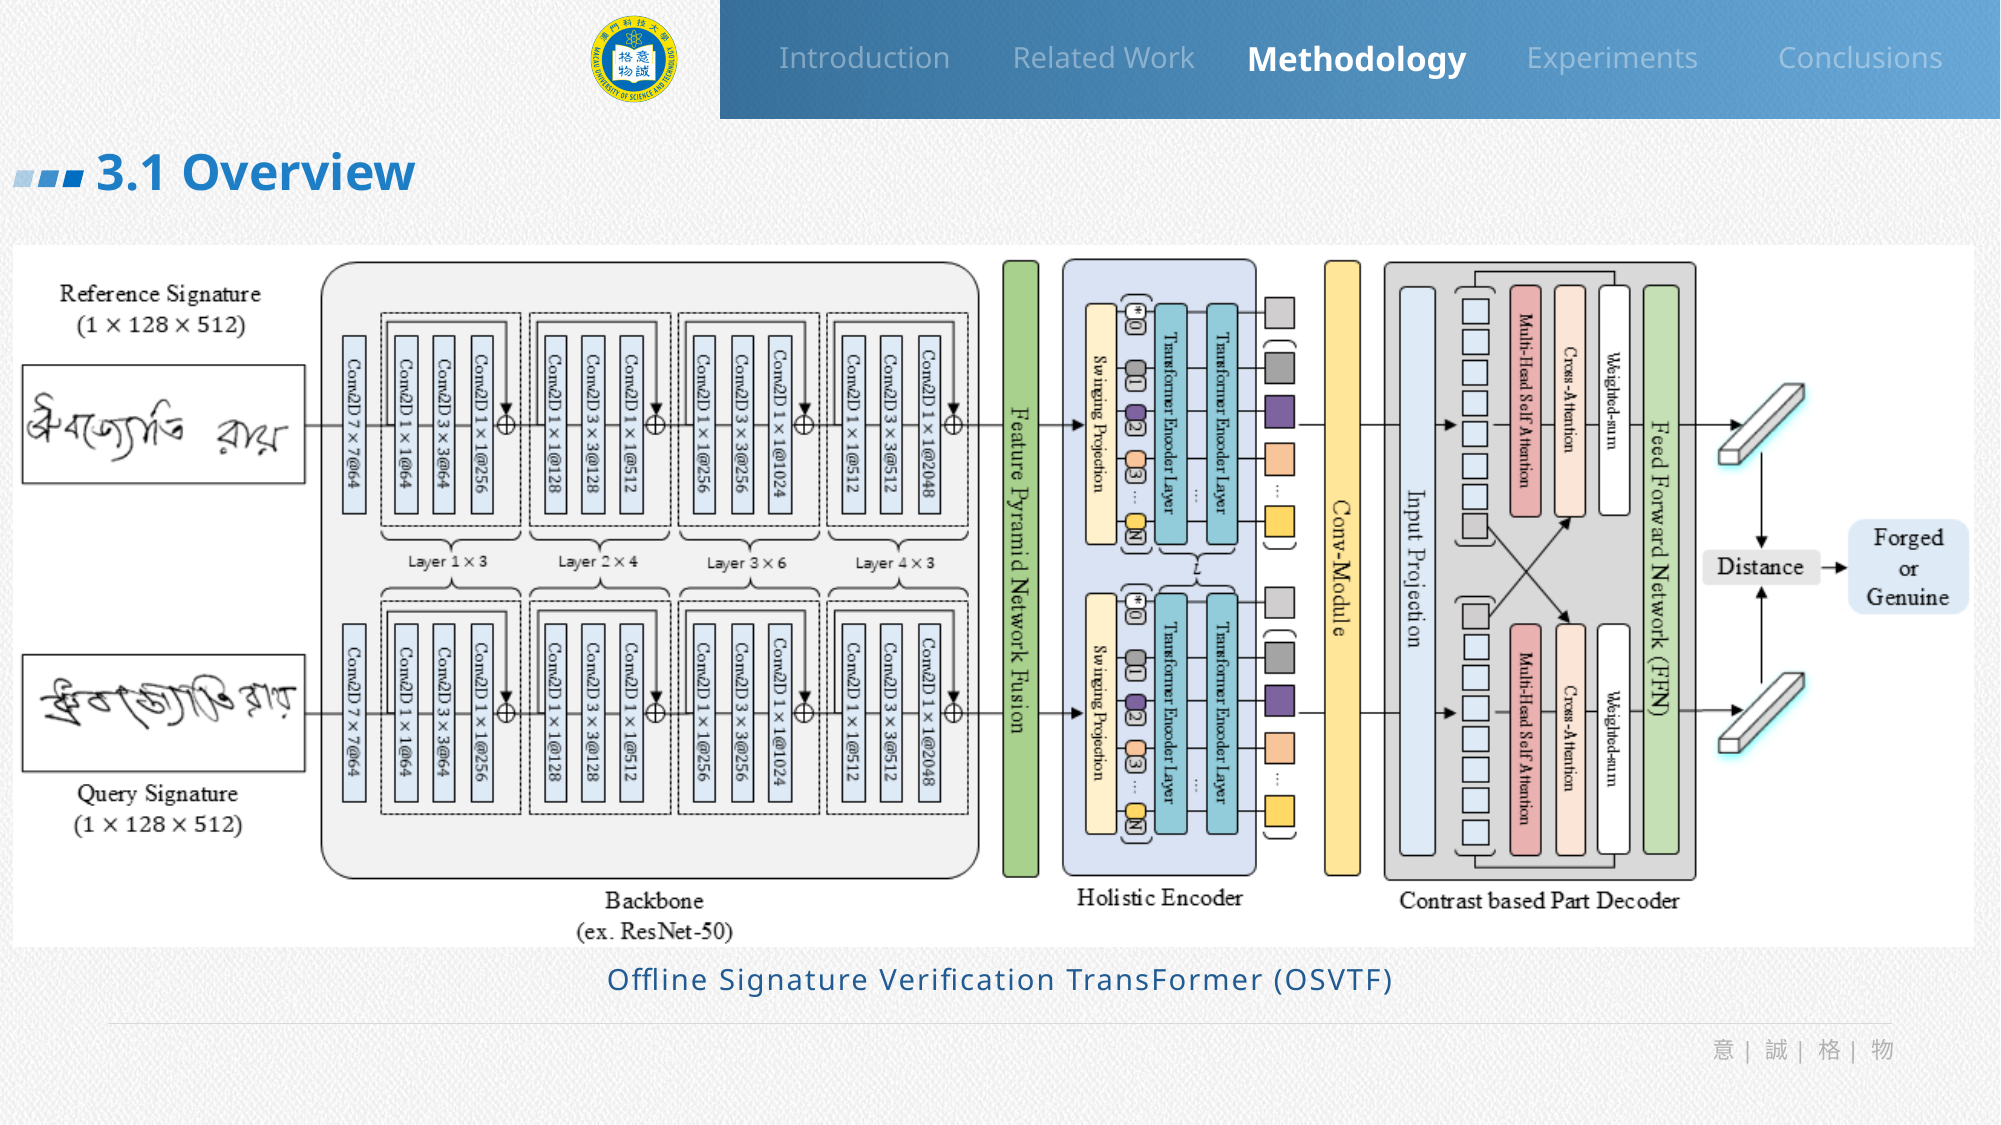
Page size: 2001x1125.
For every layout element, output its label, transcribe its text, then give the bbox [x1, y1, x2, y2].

text_box Offline Signature Verification TransFormer (OSVTF) [539, 947, 1461, 1004]
text_box Experiments [1488, 35, 1736, 98]
picture [13, 245, 1974, 947]
table_cell [0, 0, 2001, 1125]
text_box Conclusions [1736, 35, 1985, 98]
text_box Introduction [745, 35, 984, 98]
text_box 3.1 Overview [82, 133, 544, 208]
text_box Related Work [984, 35, 1224, 98]
text_box Methodology [1224, 35, 1488, 98]
picture [590, 15, 678, 103]
